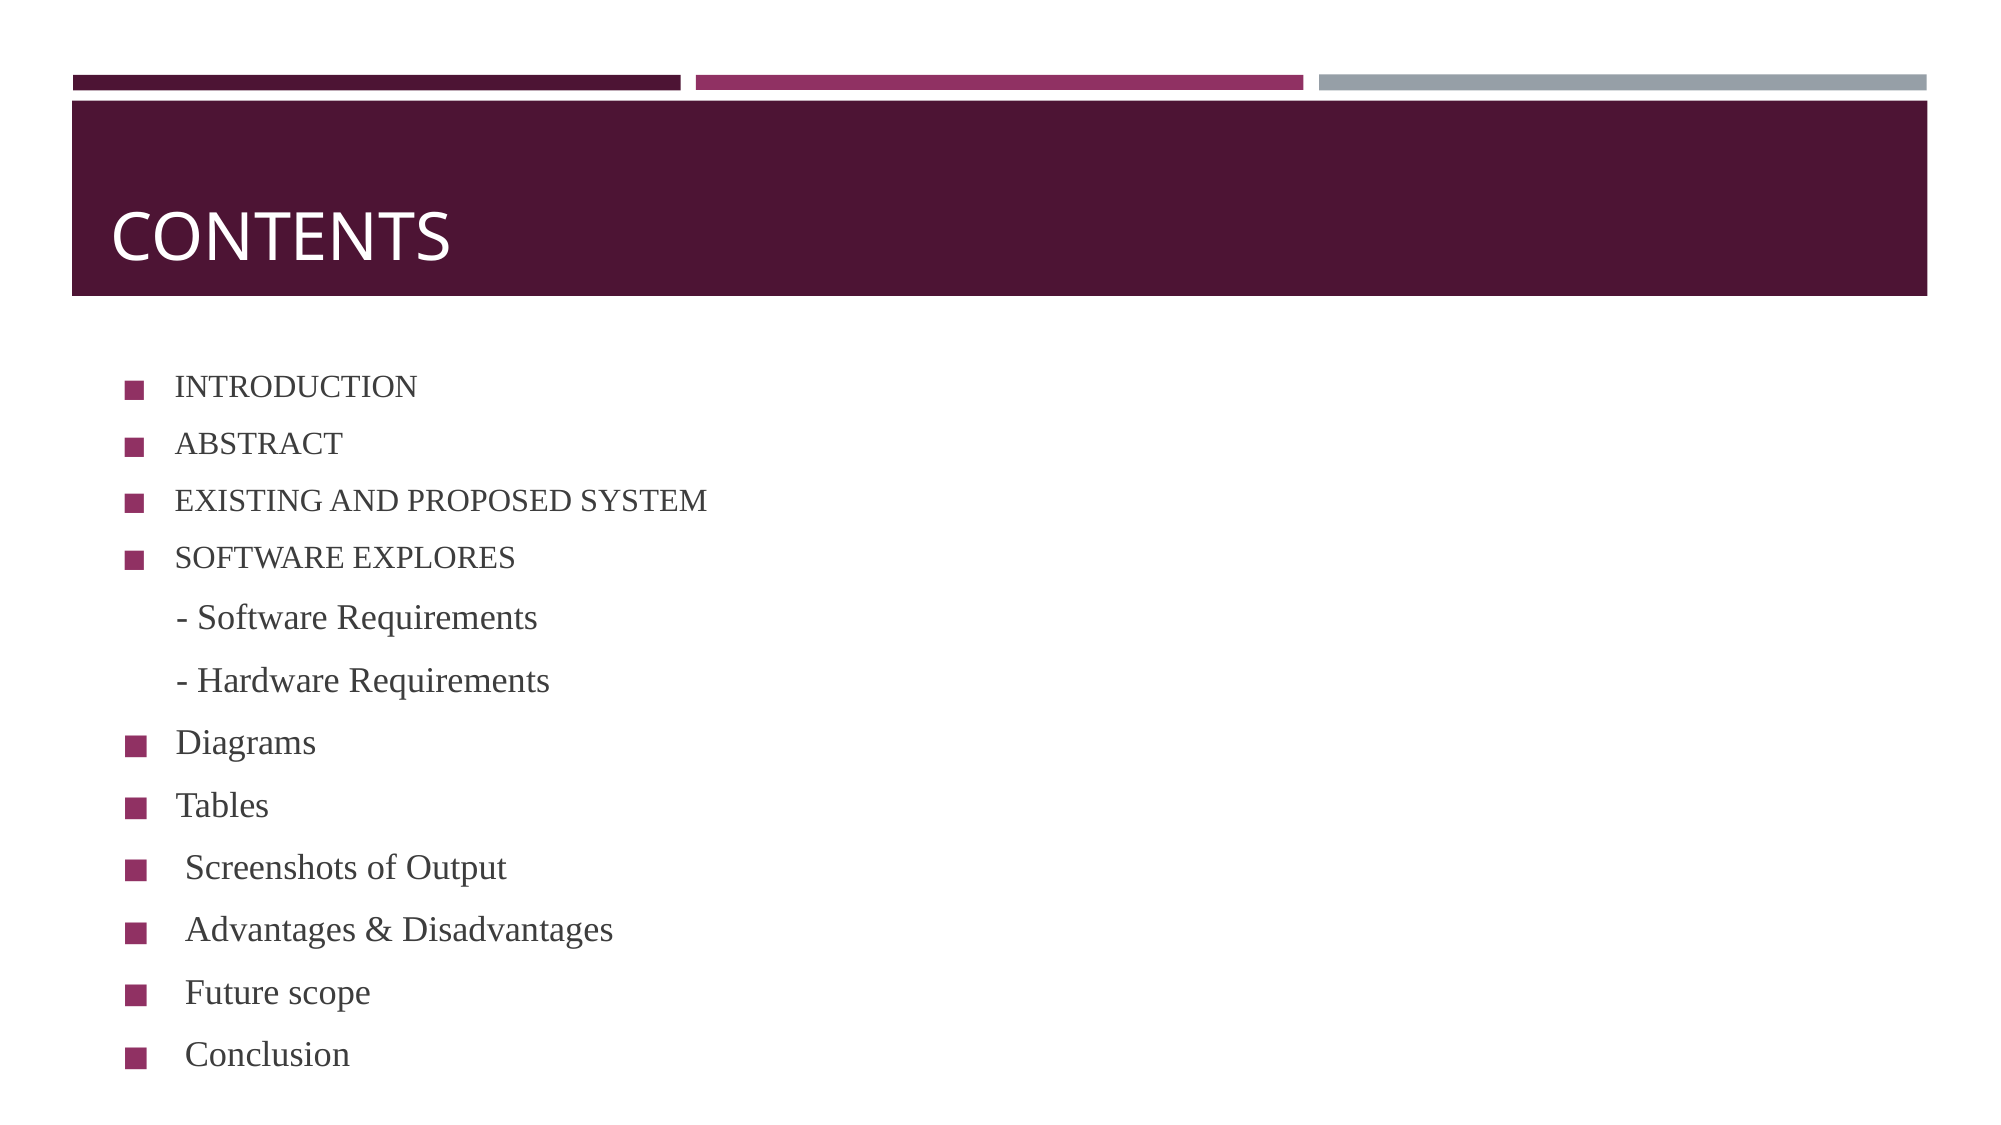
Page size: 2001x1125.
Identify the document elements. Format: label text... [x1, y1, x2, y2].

title CONTENTS [95, 115, 1905, 282]
list INTRODUCTION ABSTRACT EXISTING AND PROPOSED SYSTEM SOFTWARE EXPLORES - Software Requirements - Hardware Requirements Diagrams Tables Screenshots of Output Advantages & Disadvantages Future scope Conclusion [107, 355, 1917, 1085]
